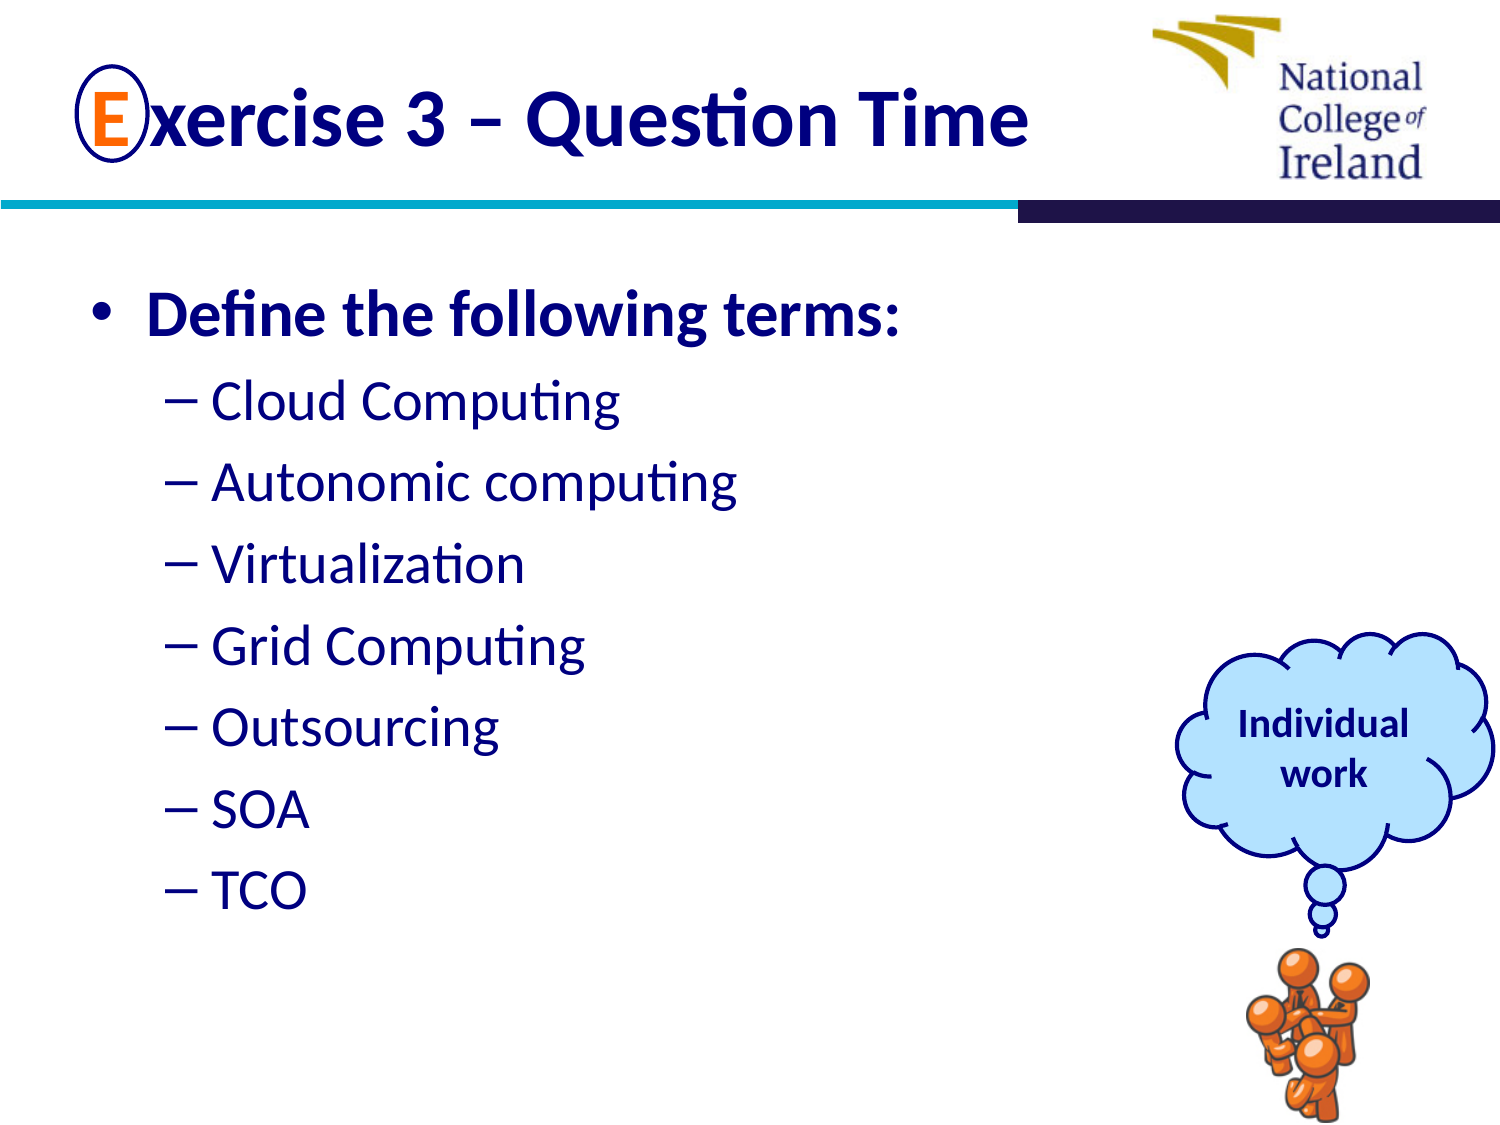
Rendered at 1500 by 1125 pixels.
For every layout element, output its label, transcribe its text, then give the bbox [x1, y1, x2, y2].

list Define the following terms: Cloud Computing Autonomic computing Virtualization Grid Computing Outsourcing SOA TCO [75, 262, 1425, 1005]
text_box Individual work [1174, 631, 1496, 939]
title E xercise 3 – Question Time [75, 19, 1425, 207]
picture [1245, 947, 1370, 1123]
text_box [74, 64, 150, 163]
